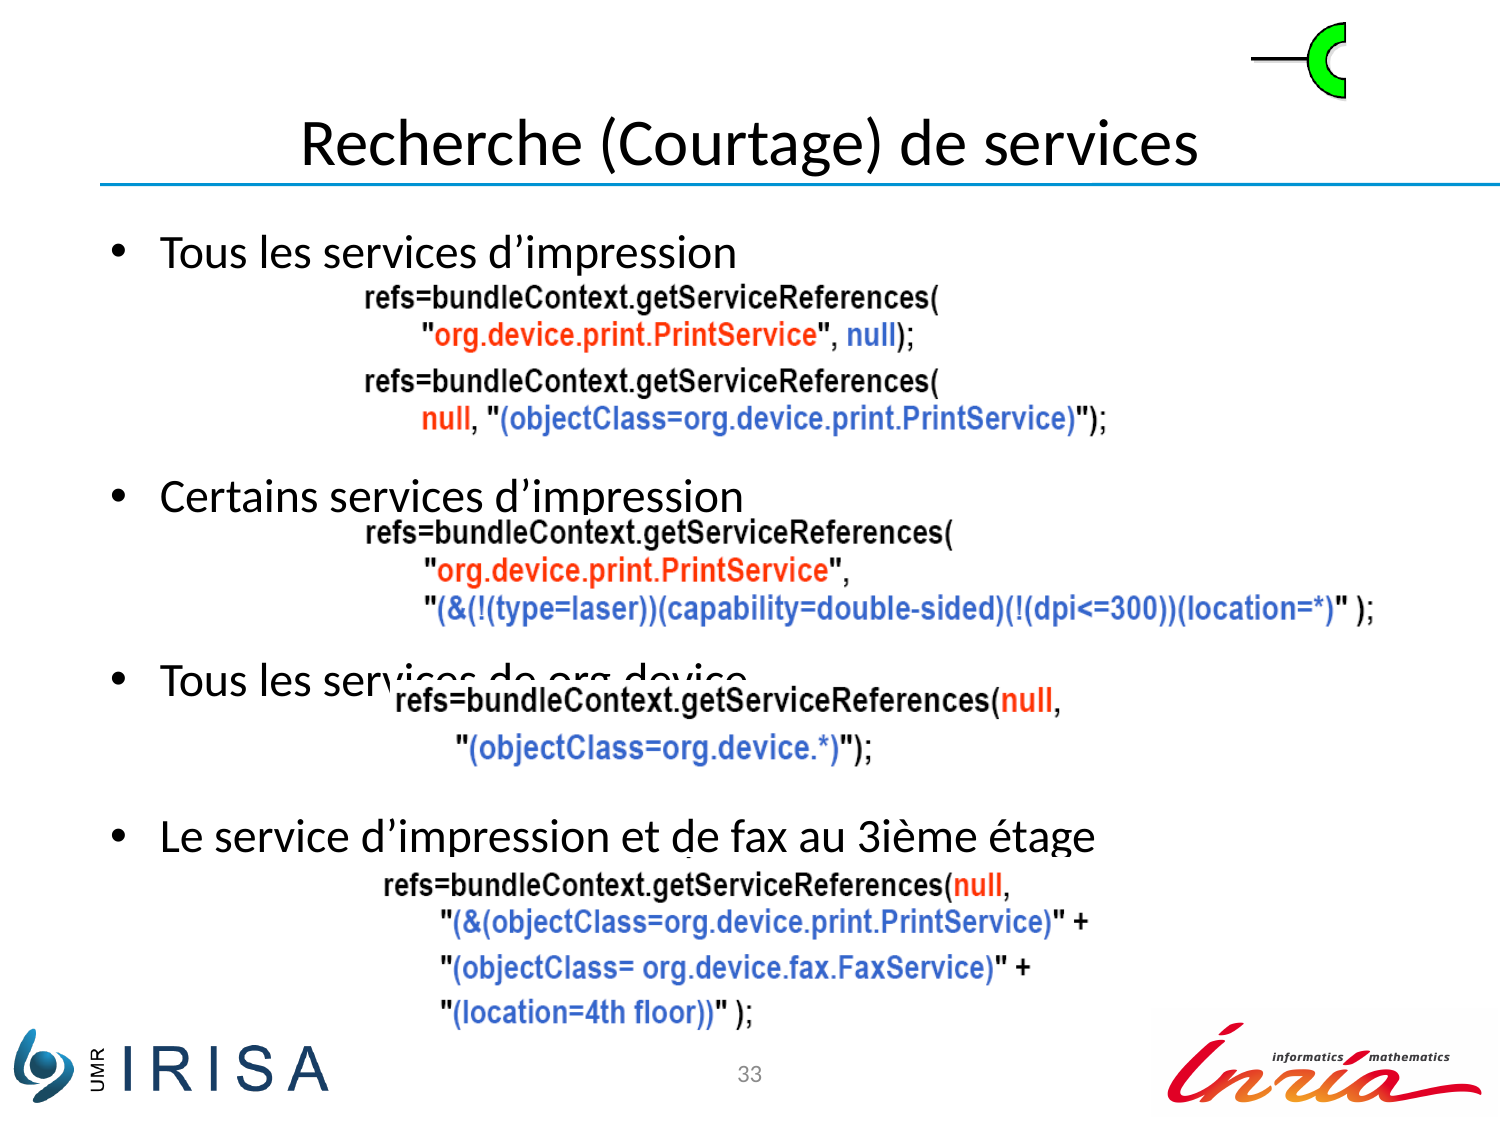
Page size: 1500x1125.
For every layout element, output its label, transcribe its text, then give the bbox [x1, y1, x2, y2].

picture [371, 857, 1093, 1039]
footer 33 [512, 1047, 988, 1103]
picture [13, 1028, 329, 1103]
picture [1151, 1008, 1498, 1117]
picture [389, 680, 1076, 775]
list Tous les services d’impression Certains services d’impression Tous les services de org.device Le service d’impression et de fax au 3ième étage [94, 219, 1370, 872]
picture [349, 514, 1390, 636]
title Recherche (Courtage) de services [75, 45, 1425, 233]
picture [354, 277, 1111, 441]
picture [1245, 18, 1347, 105]
